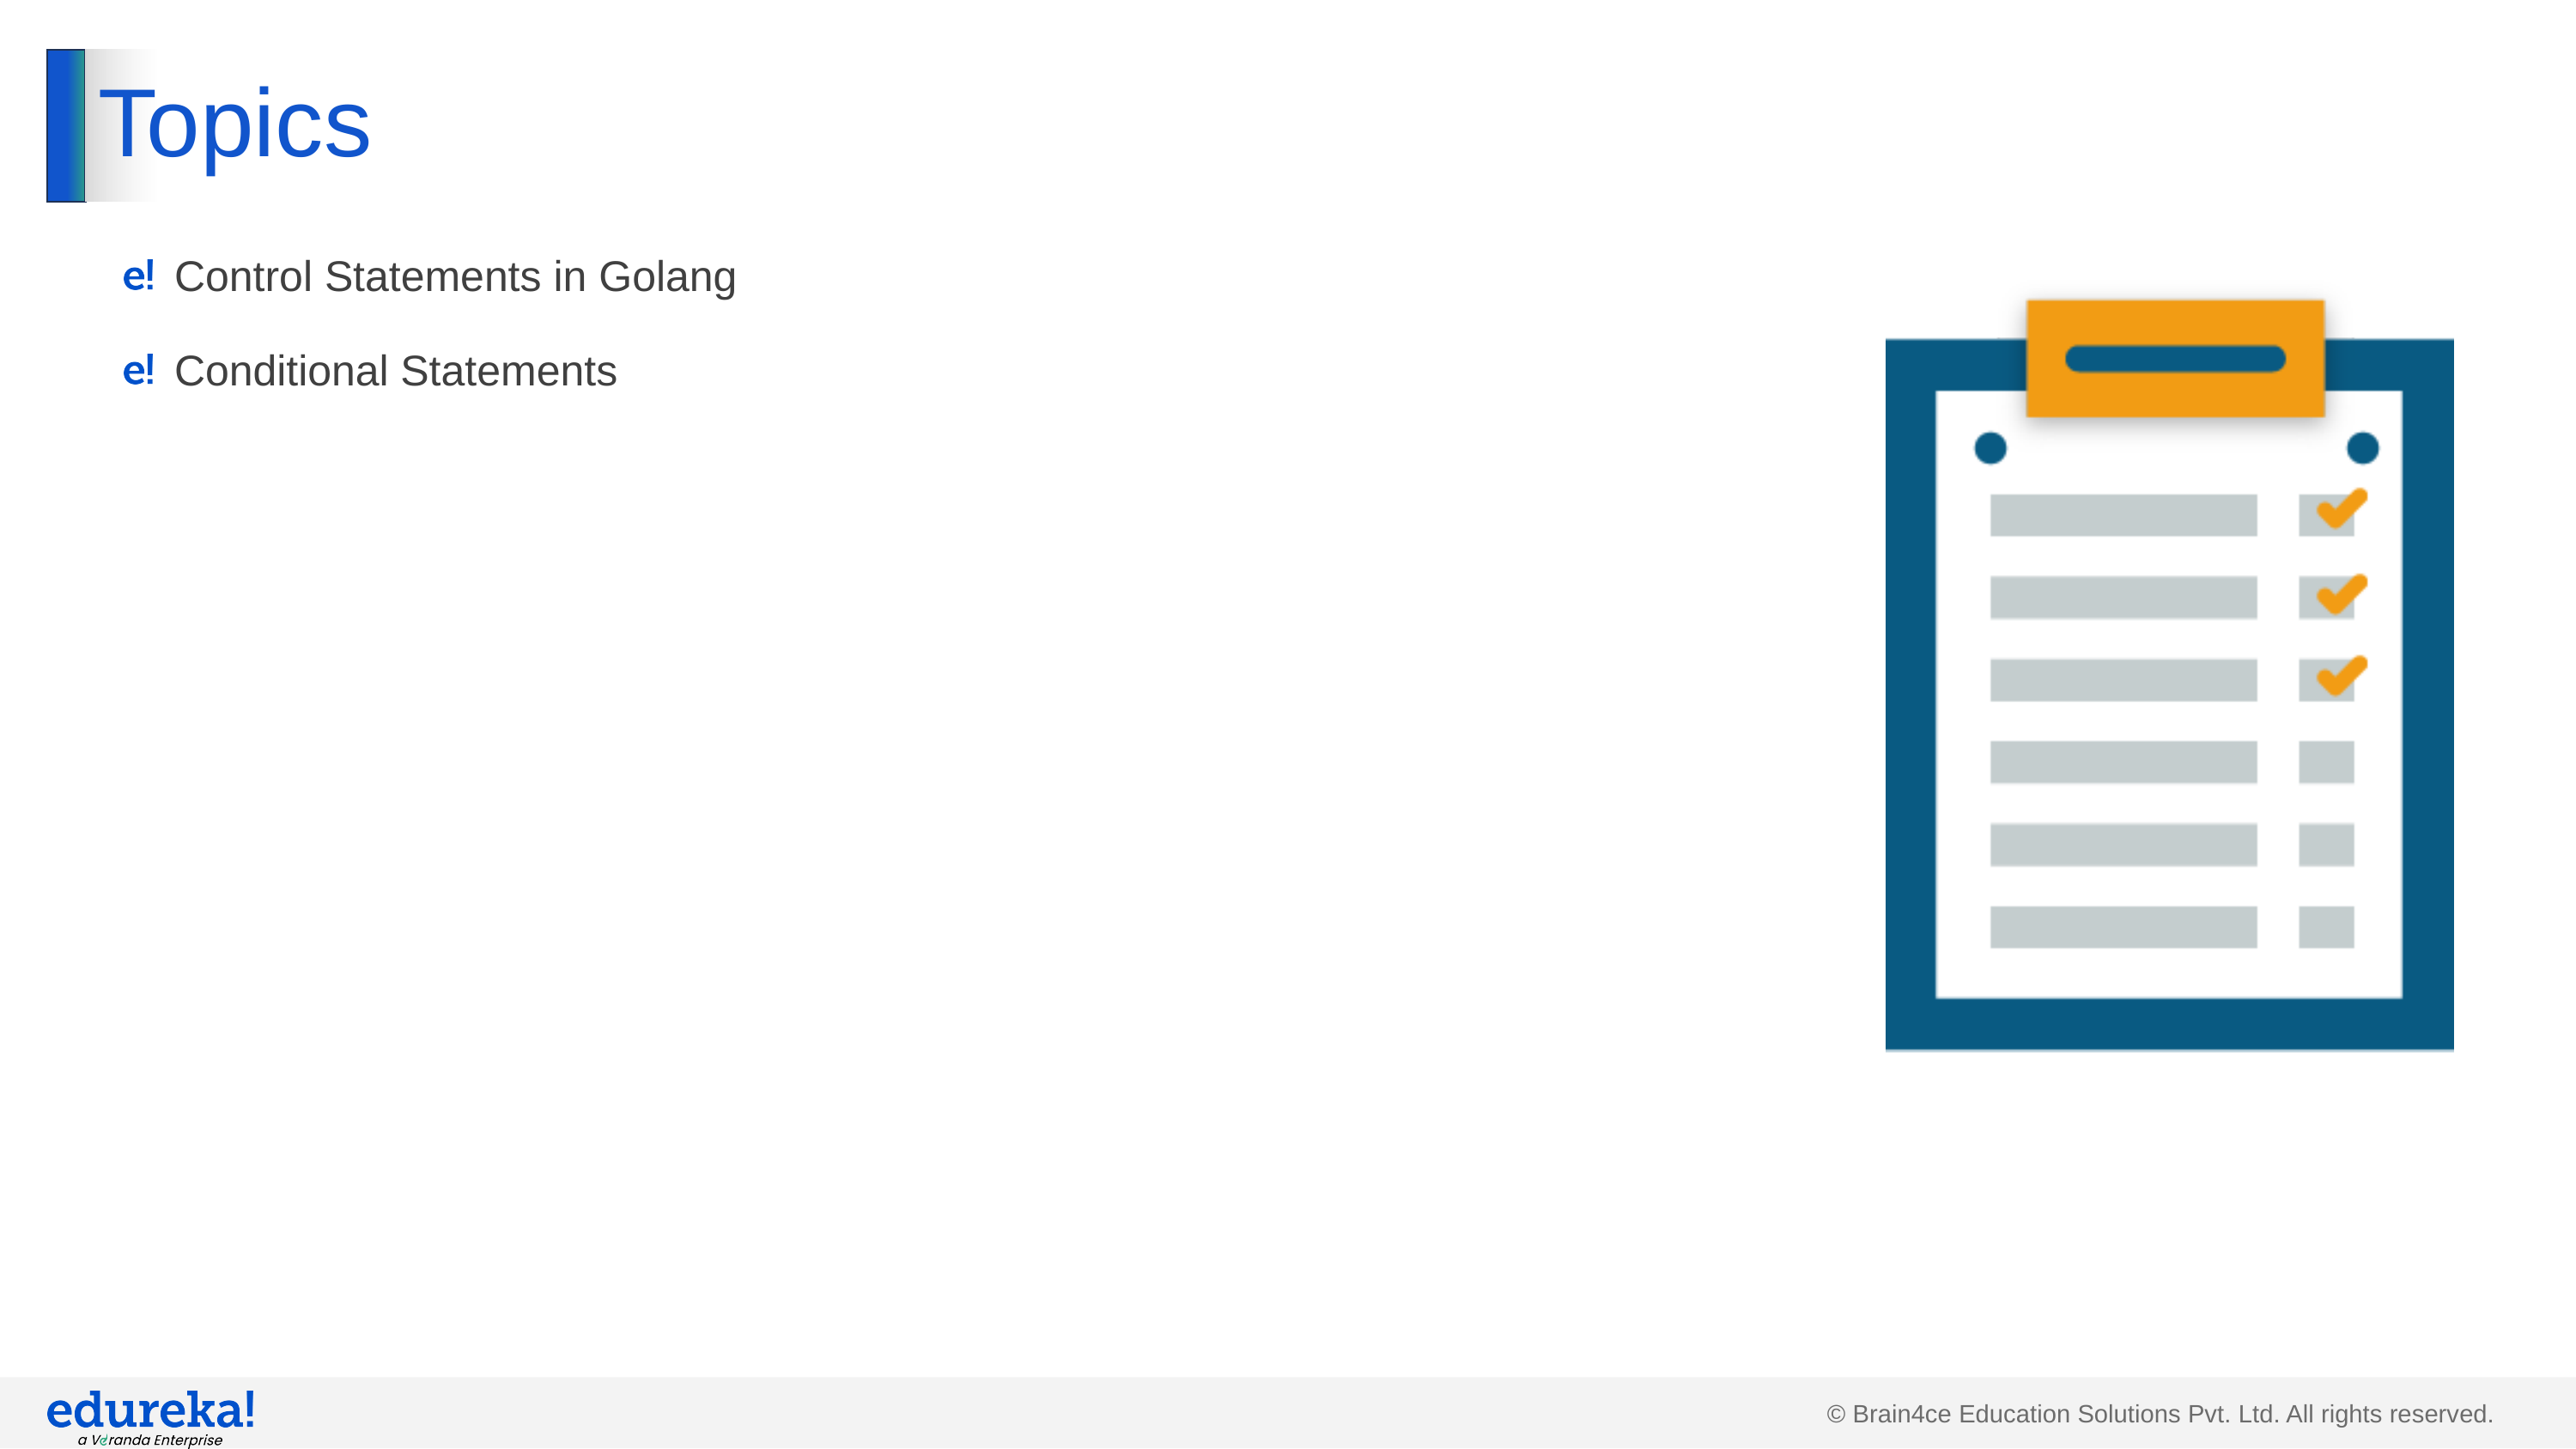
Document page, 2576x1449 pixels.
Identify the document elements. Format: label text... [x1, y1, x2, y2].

picture [124, 259, 153, 290]
picture [47, 1391, 253, 1449]
list Control Statements in Golang Conditional Statements [85, 242, 2491, 1332]
picture [124, 354, 153, 385]
title Topics [85, 49, 2491, 202]
